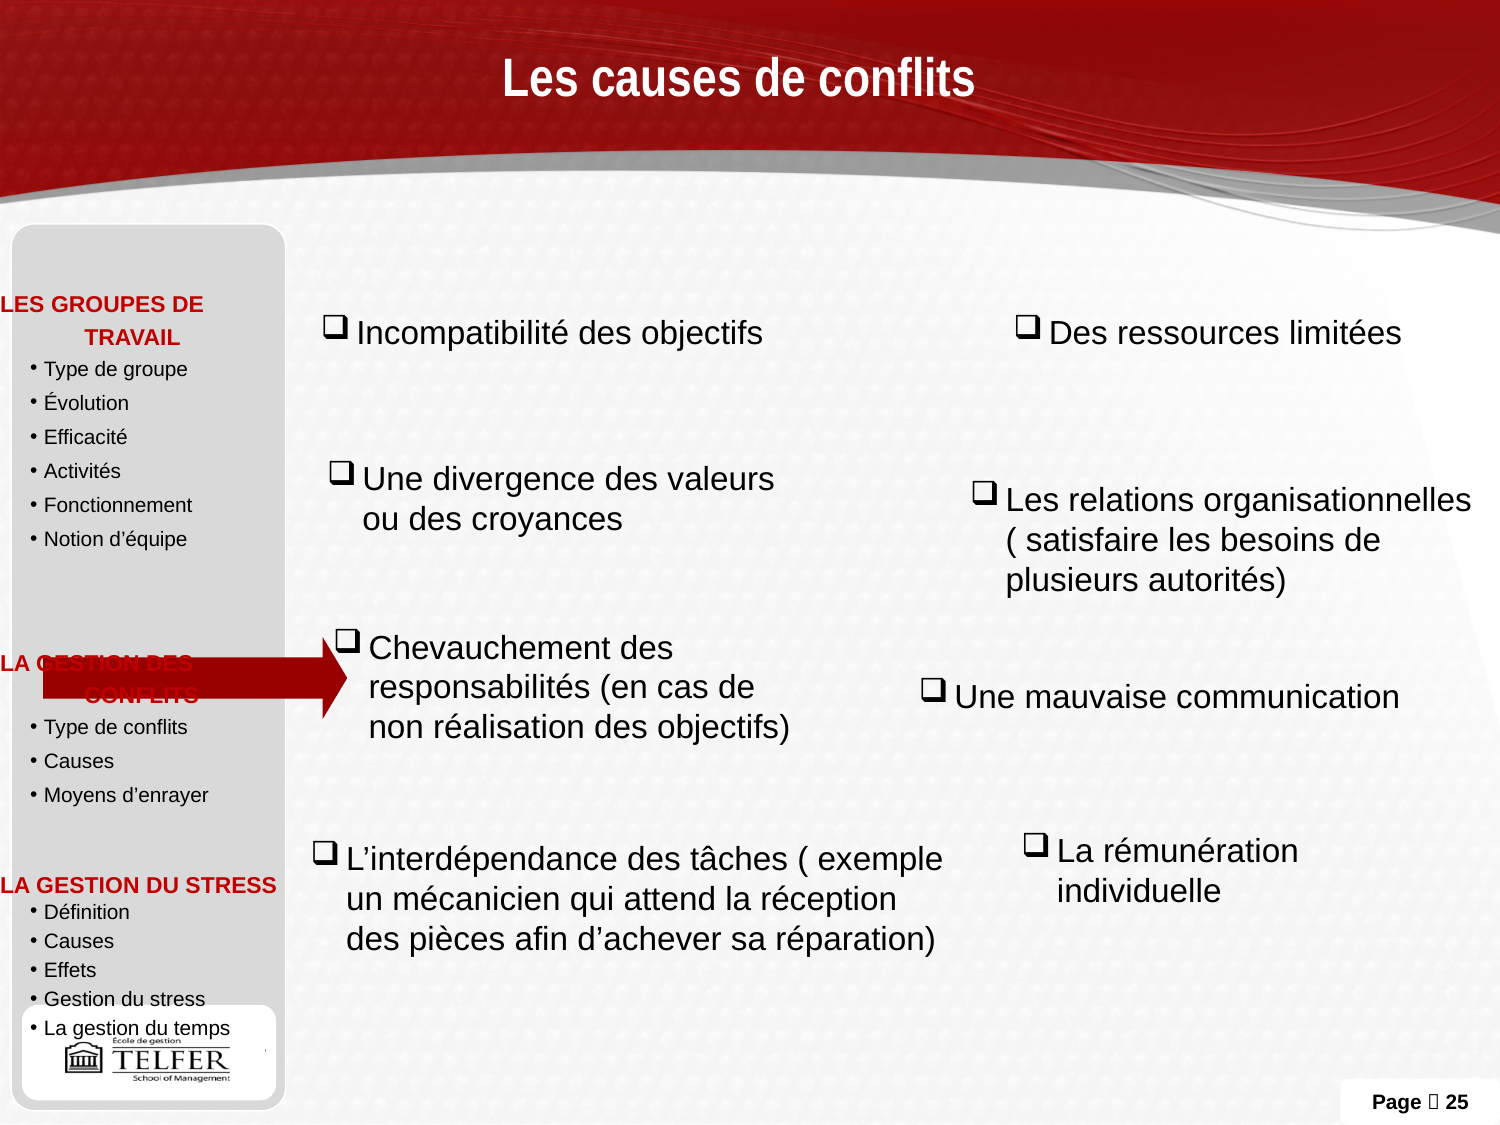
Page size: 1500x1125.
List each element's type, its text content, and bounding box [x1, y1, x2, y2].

text_box [290, 636, 348, 720]
text_box Incompatibilité des objectifs [306, 304, 847, 359]
text_box L’interdépendance des tâches ( exemple un mécanicien qui attend la réception des pièces afin d’achever sa réparation) [295, 830, 960, 965]
text_box Des ressources limitées [998, 304, 1500, 359]
text_box Une divergence des valeurs ou des croyances [312, 449, 804, 545]
picture [0, 0, 1500, 1125]
title Les causes de conflits [0, 0, 1480, 159]
picture [38, 1024, 266, 1093]
text_box Une mauvaise communication [904, 667, 1500, 723]
text_box Les relations organisationnelles ( satisfaire les besoins de plusieurs autorités) [955, 470, 1500, 605]
text_box La rémunération individuelle [1006, 821, 1463, 917]
text_box Chevauchement des responsabilités (en cas de non réalisation des objectifs) [318, 618, 810, 753]
list Les groupes de travail Type de groupe Évolution Efficacité Activités Fonctionnement Notion d’équipe La gestion des conflits Type de conflits Causes Moyens d’enrayer La gestion du stress Définition Causes Effets Gestion du stress La gestion du temps [0, 252, 290, 1024]
